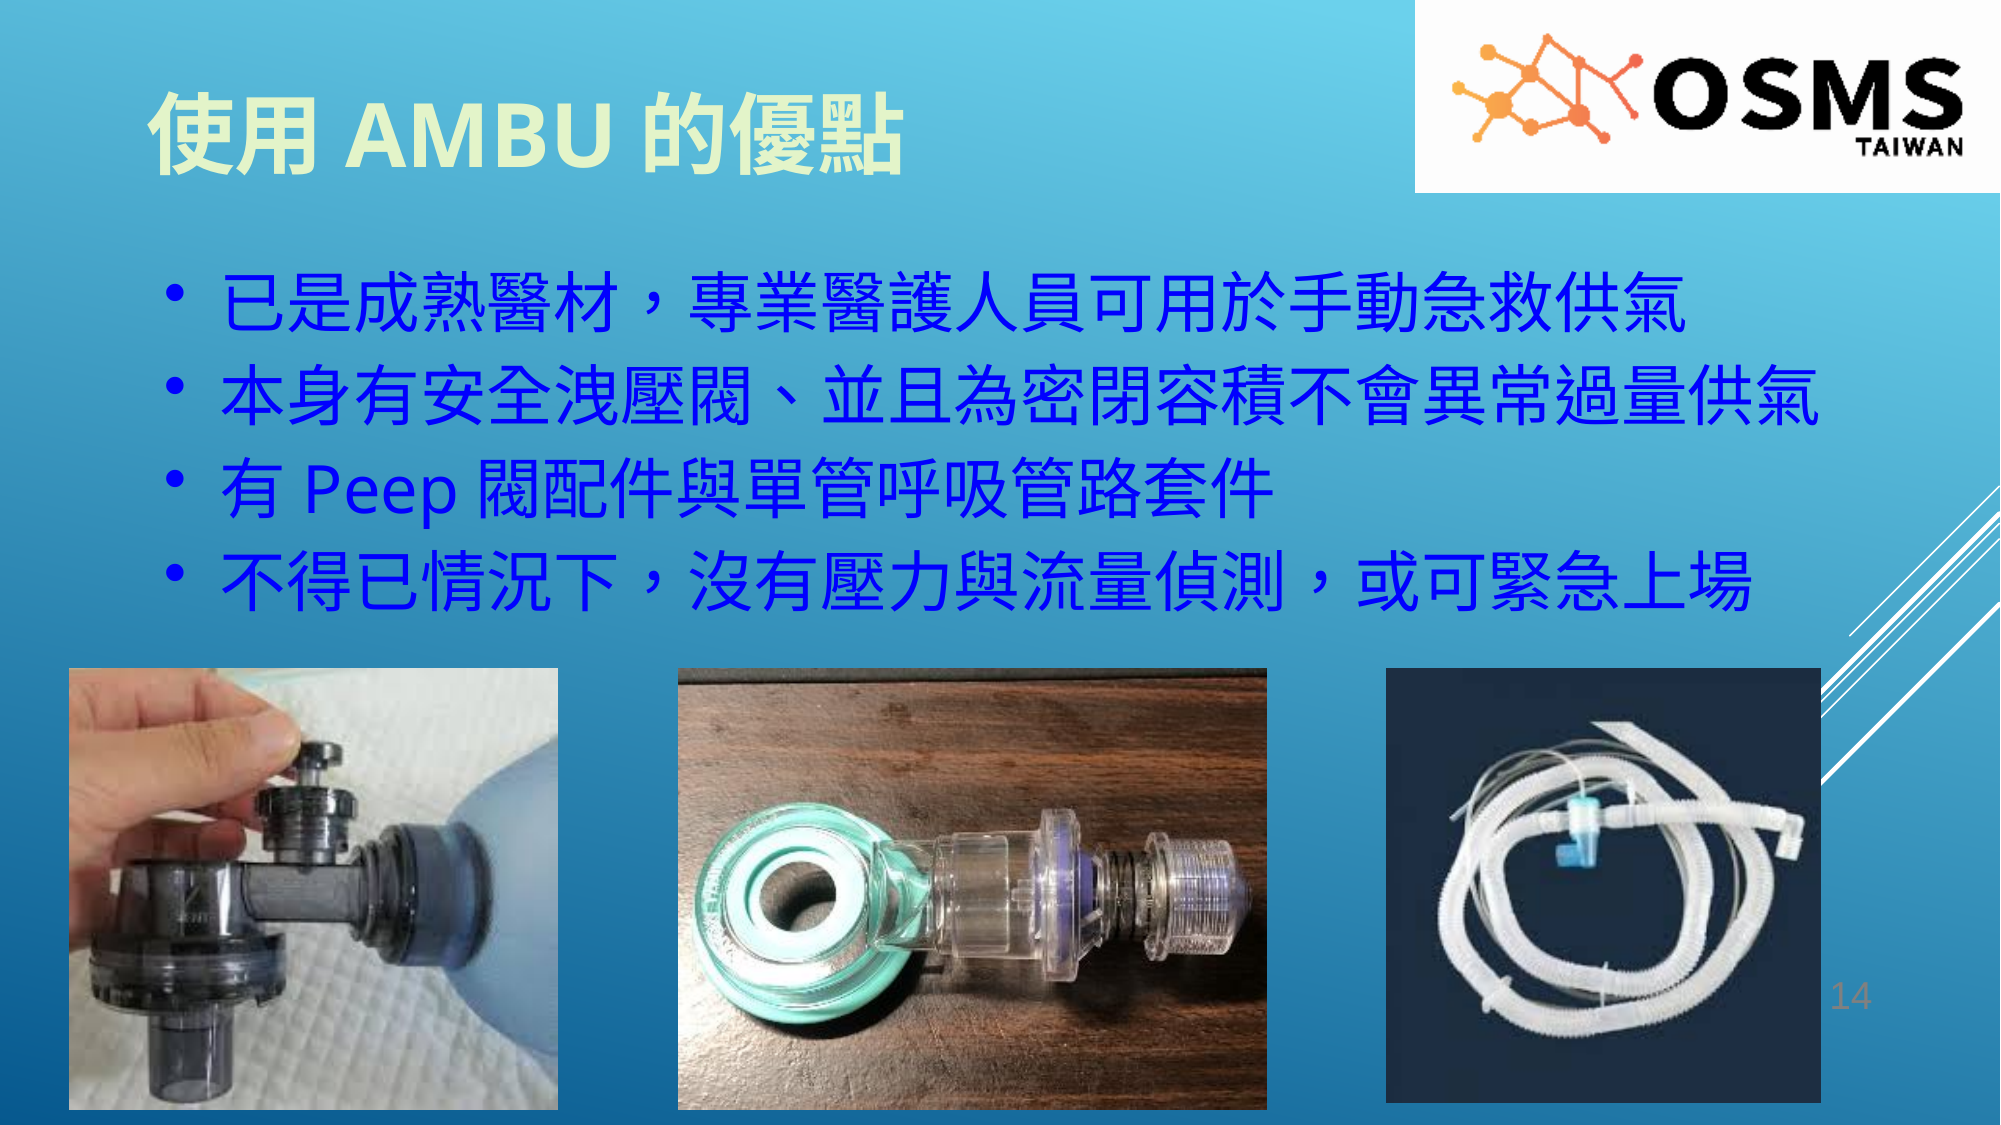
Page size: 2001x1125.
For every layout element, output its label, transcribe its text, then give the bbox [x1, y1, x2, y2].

picture [69, 668, 558, 1110]
picture [1386, 668, 1821, 1103]
text_box 已是成熟醫材，專業醫護人員可用於手動急救供氣 本身有安全洩壓閥、並且為密閉容積不會異常過量供氣 有Peep閥配件與單管呼吸管路套件 不得已情況下，沒有壓力與流量偵測，或可緊急上場 [143, 250, 1931, 658]
slide_number 14 [1821, 915, 1888, 1025]
picture [678, 668, 1267, 1110]
title 使用Ambu的優點 [130, 43, 1347, 220]
picture [1415, 0, 2000, 193]
